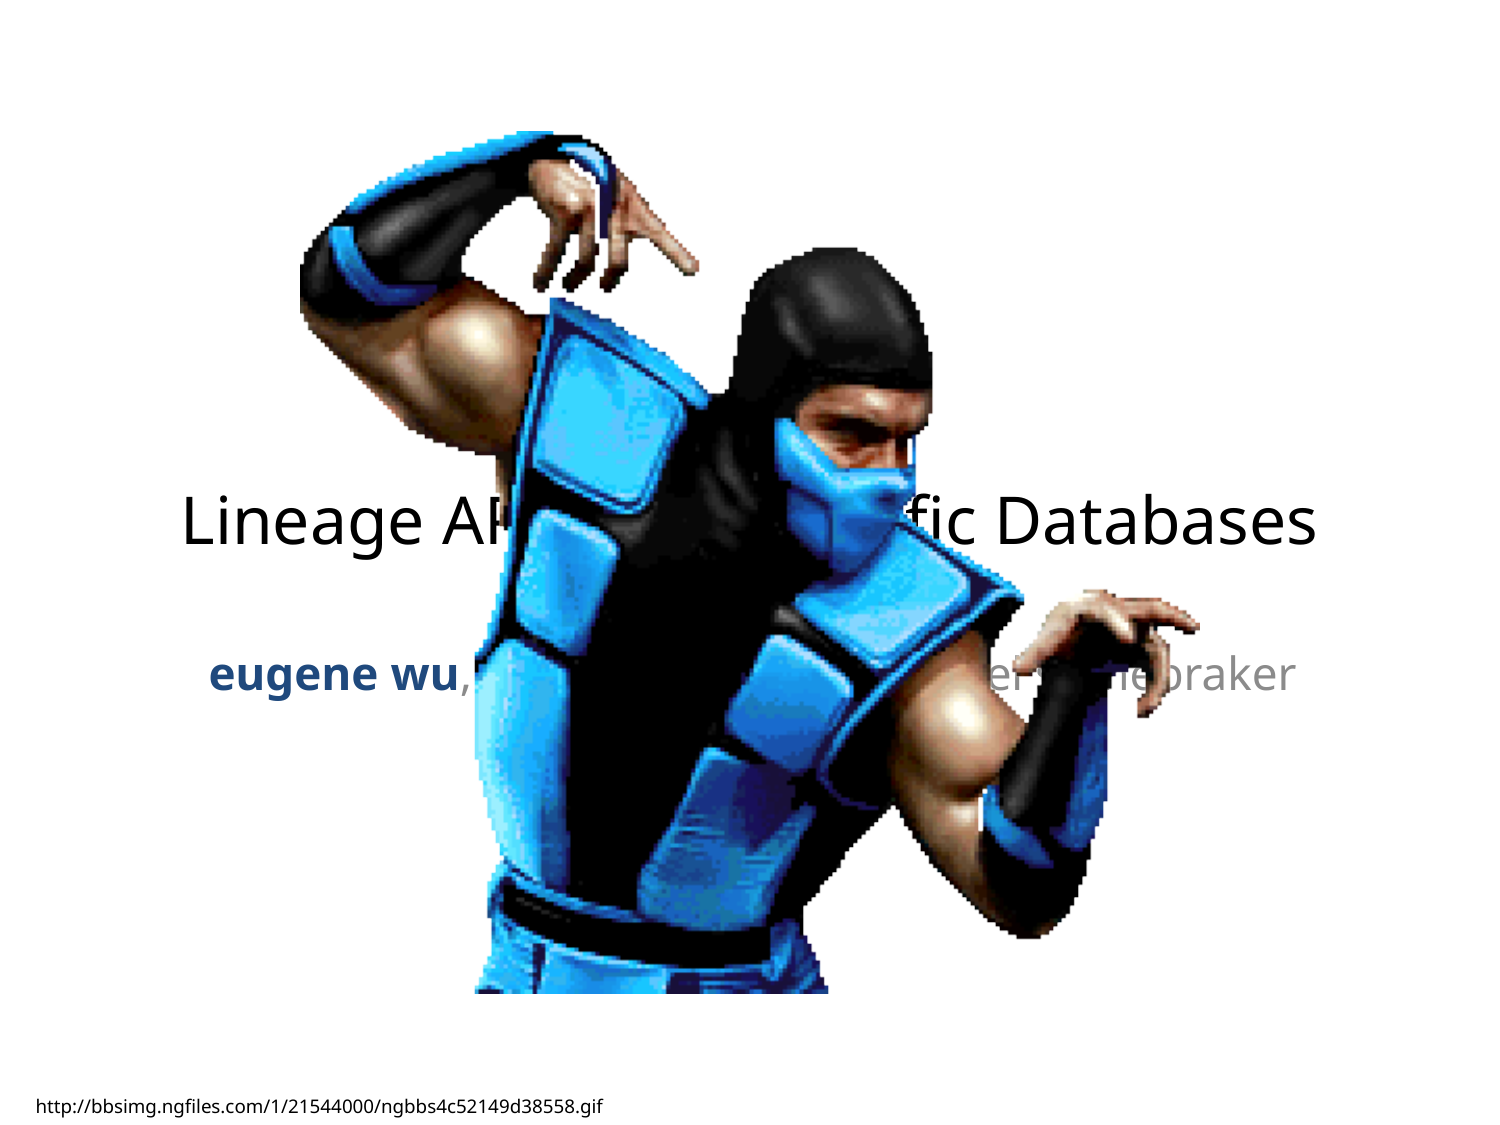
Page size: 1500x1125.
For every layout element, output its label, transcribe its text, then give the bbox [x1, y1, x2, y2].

text_box http://bbsimg.ngfiles.com/1/21544000/ngbbs4c52149d38558.gif [20, 1087, 618, 1125]
title SubZero Lineage APIs for Scientific Databases [1204, 349, 1388, 591]
picture [299, 131, 1201, 994]
title SubZero Lineage APIs for Scientific Databases [112, 349, 294, 591]
text_box eugene wu, samuel madden, michael stonebraker [136, 637, 294, 925]
text_box eugene wu, samuel madden, michael stonebraker [1204, 637, 1370, 925]
